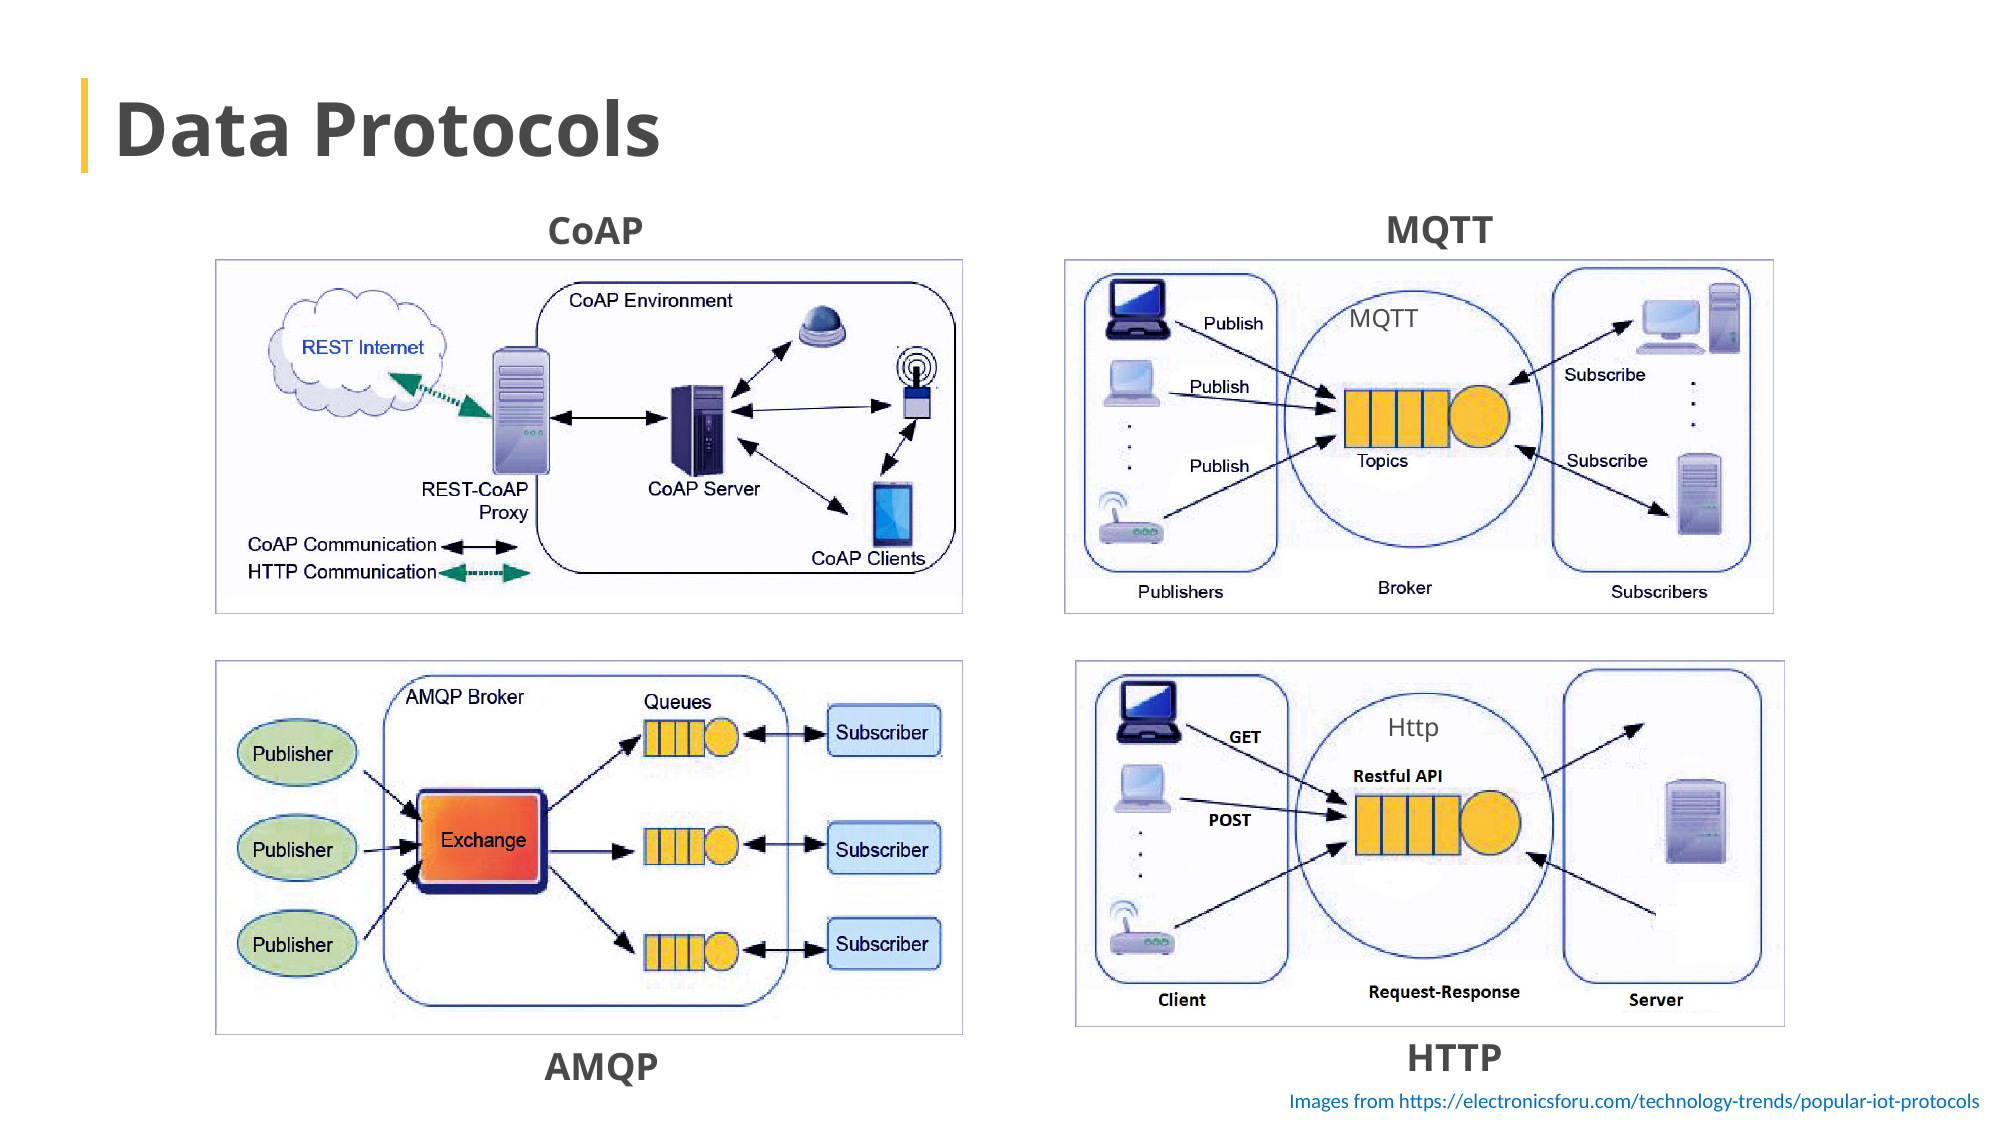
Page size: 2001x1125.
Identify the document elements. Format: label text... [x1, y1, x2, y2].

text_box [215, 198, 1785, 1097]
text_box Images from https://electronicsforu.com/technology-trends/popular-iot-protocols [1274, 1080, 2000, 1120]
text_box Data Protocols [99, 74, 678, 270]
